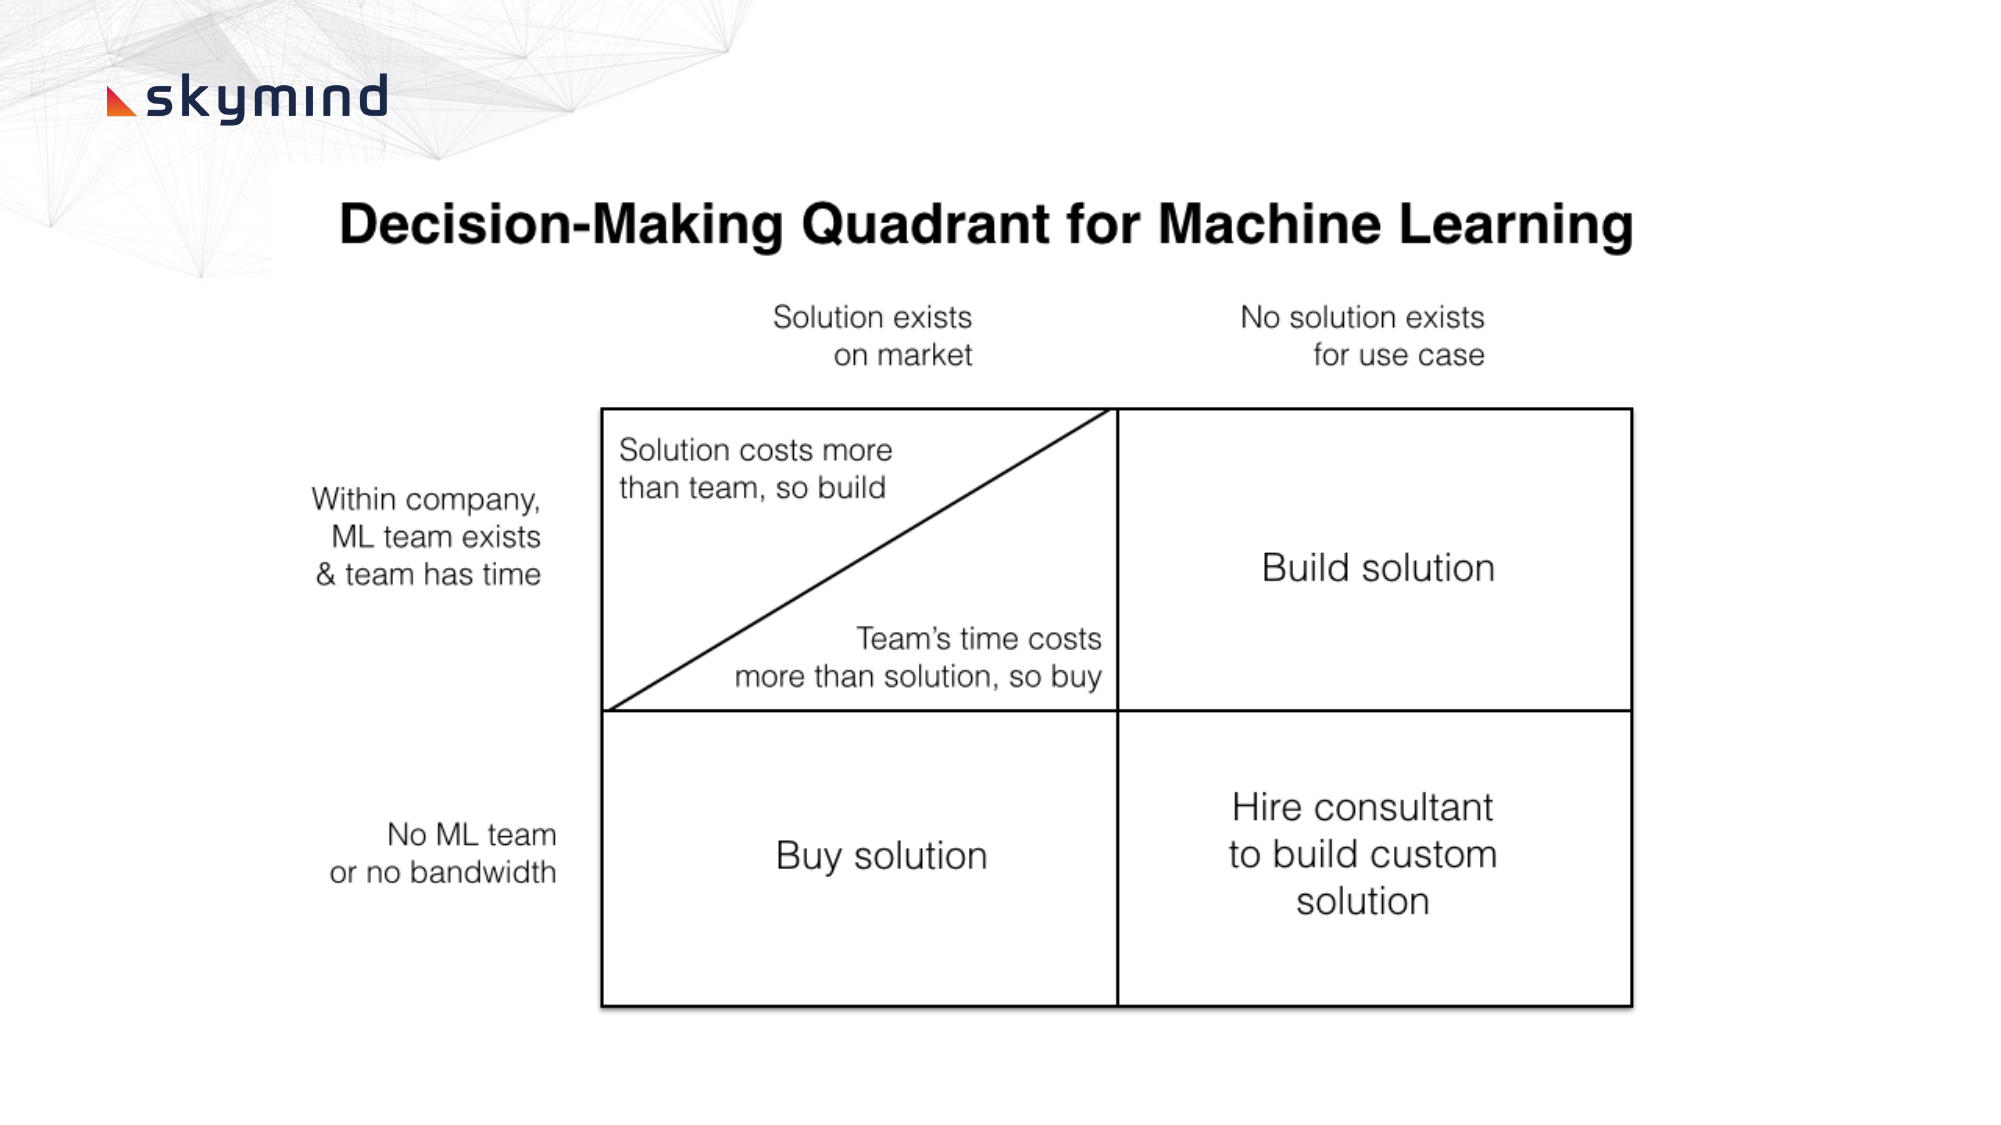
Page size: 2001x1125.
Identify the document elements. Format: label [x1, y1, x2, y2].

picture [0, 0, 1730, 1125]
